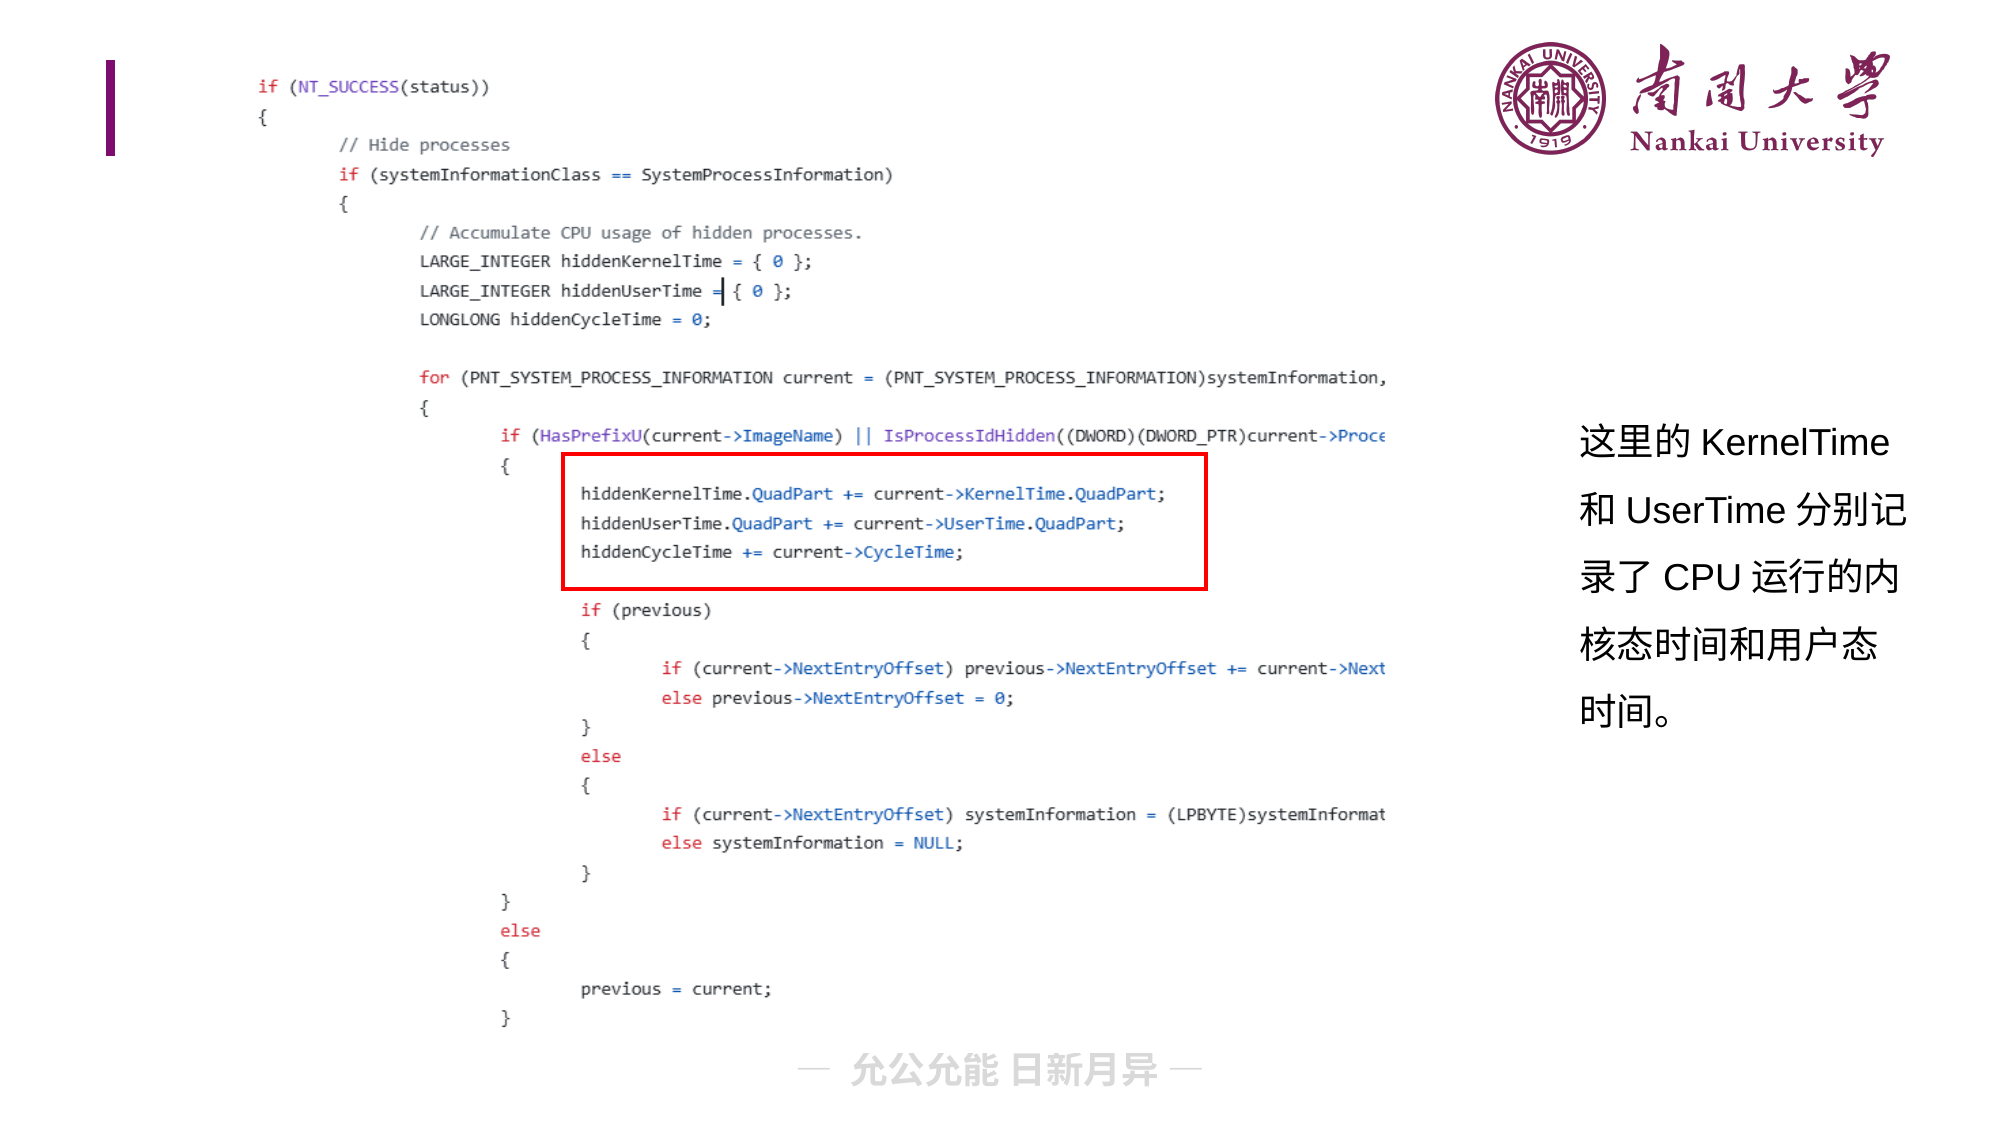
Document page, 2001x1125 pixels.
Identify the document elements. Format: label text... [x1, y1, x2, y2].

text_box 这里的KernelTime和UserTime分别记录了CPU运行的内核态时间和用户态时间。 [1564, 388, 1931, 741]
picture [1495, 42, 1890, 157]
picture [156, 72, 1434, 1053]
